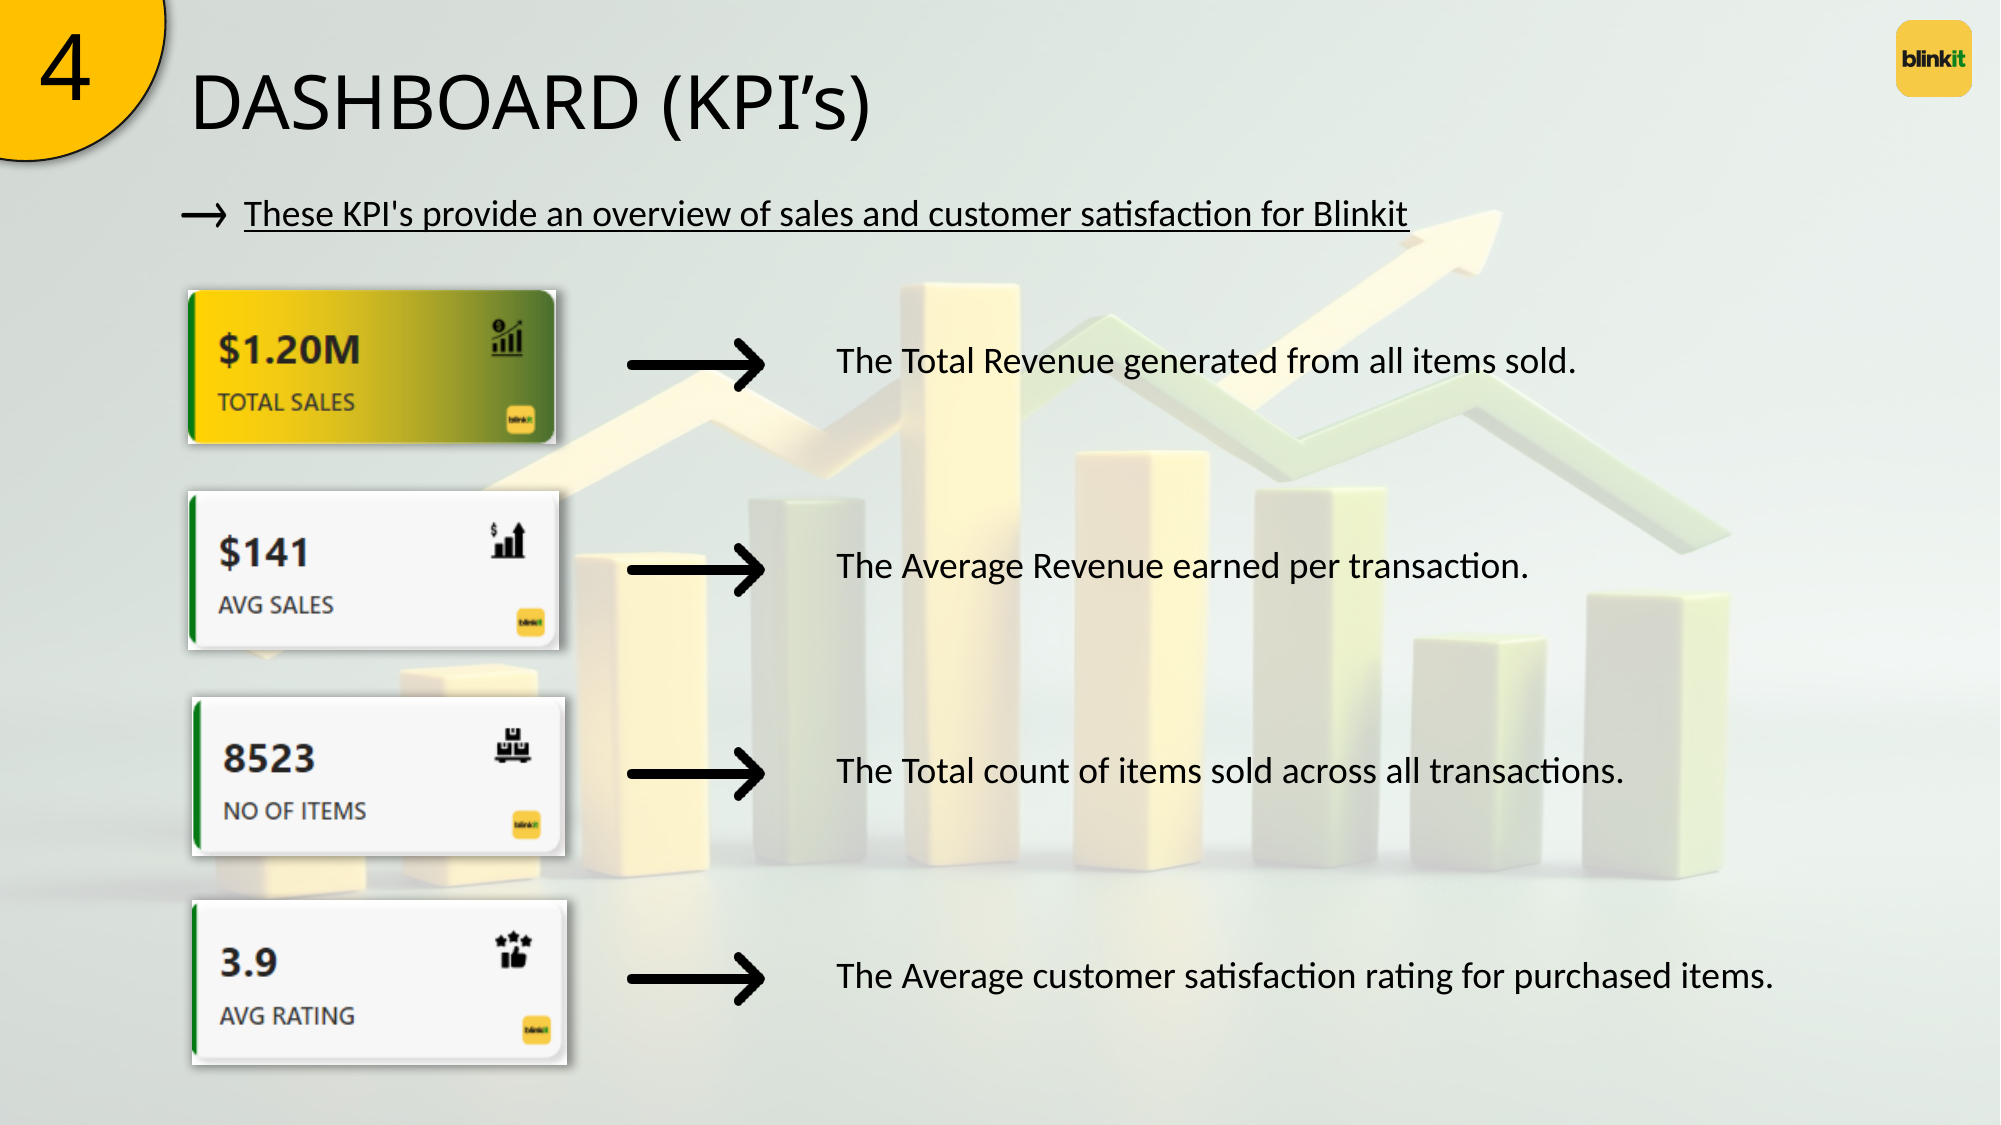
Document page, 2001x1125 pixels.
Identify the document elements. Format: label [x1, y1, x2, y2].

picture [0, 0, 2000, 1125]
list [188, 290, 556, 445]
